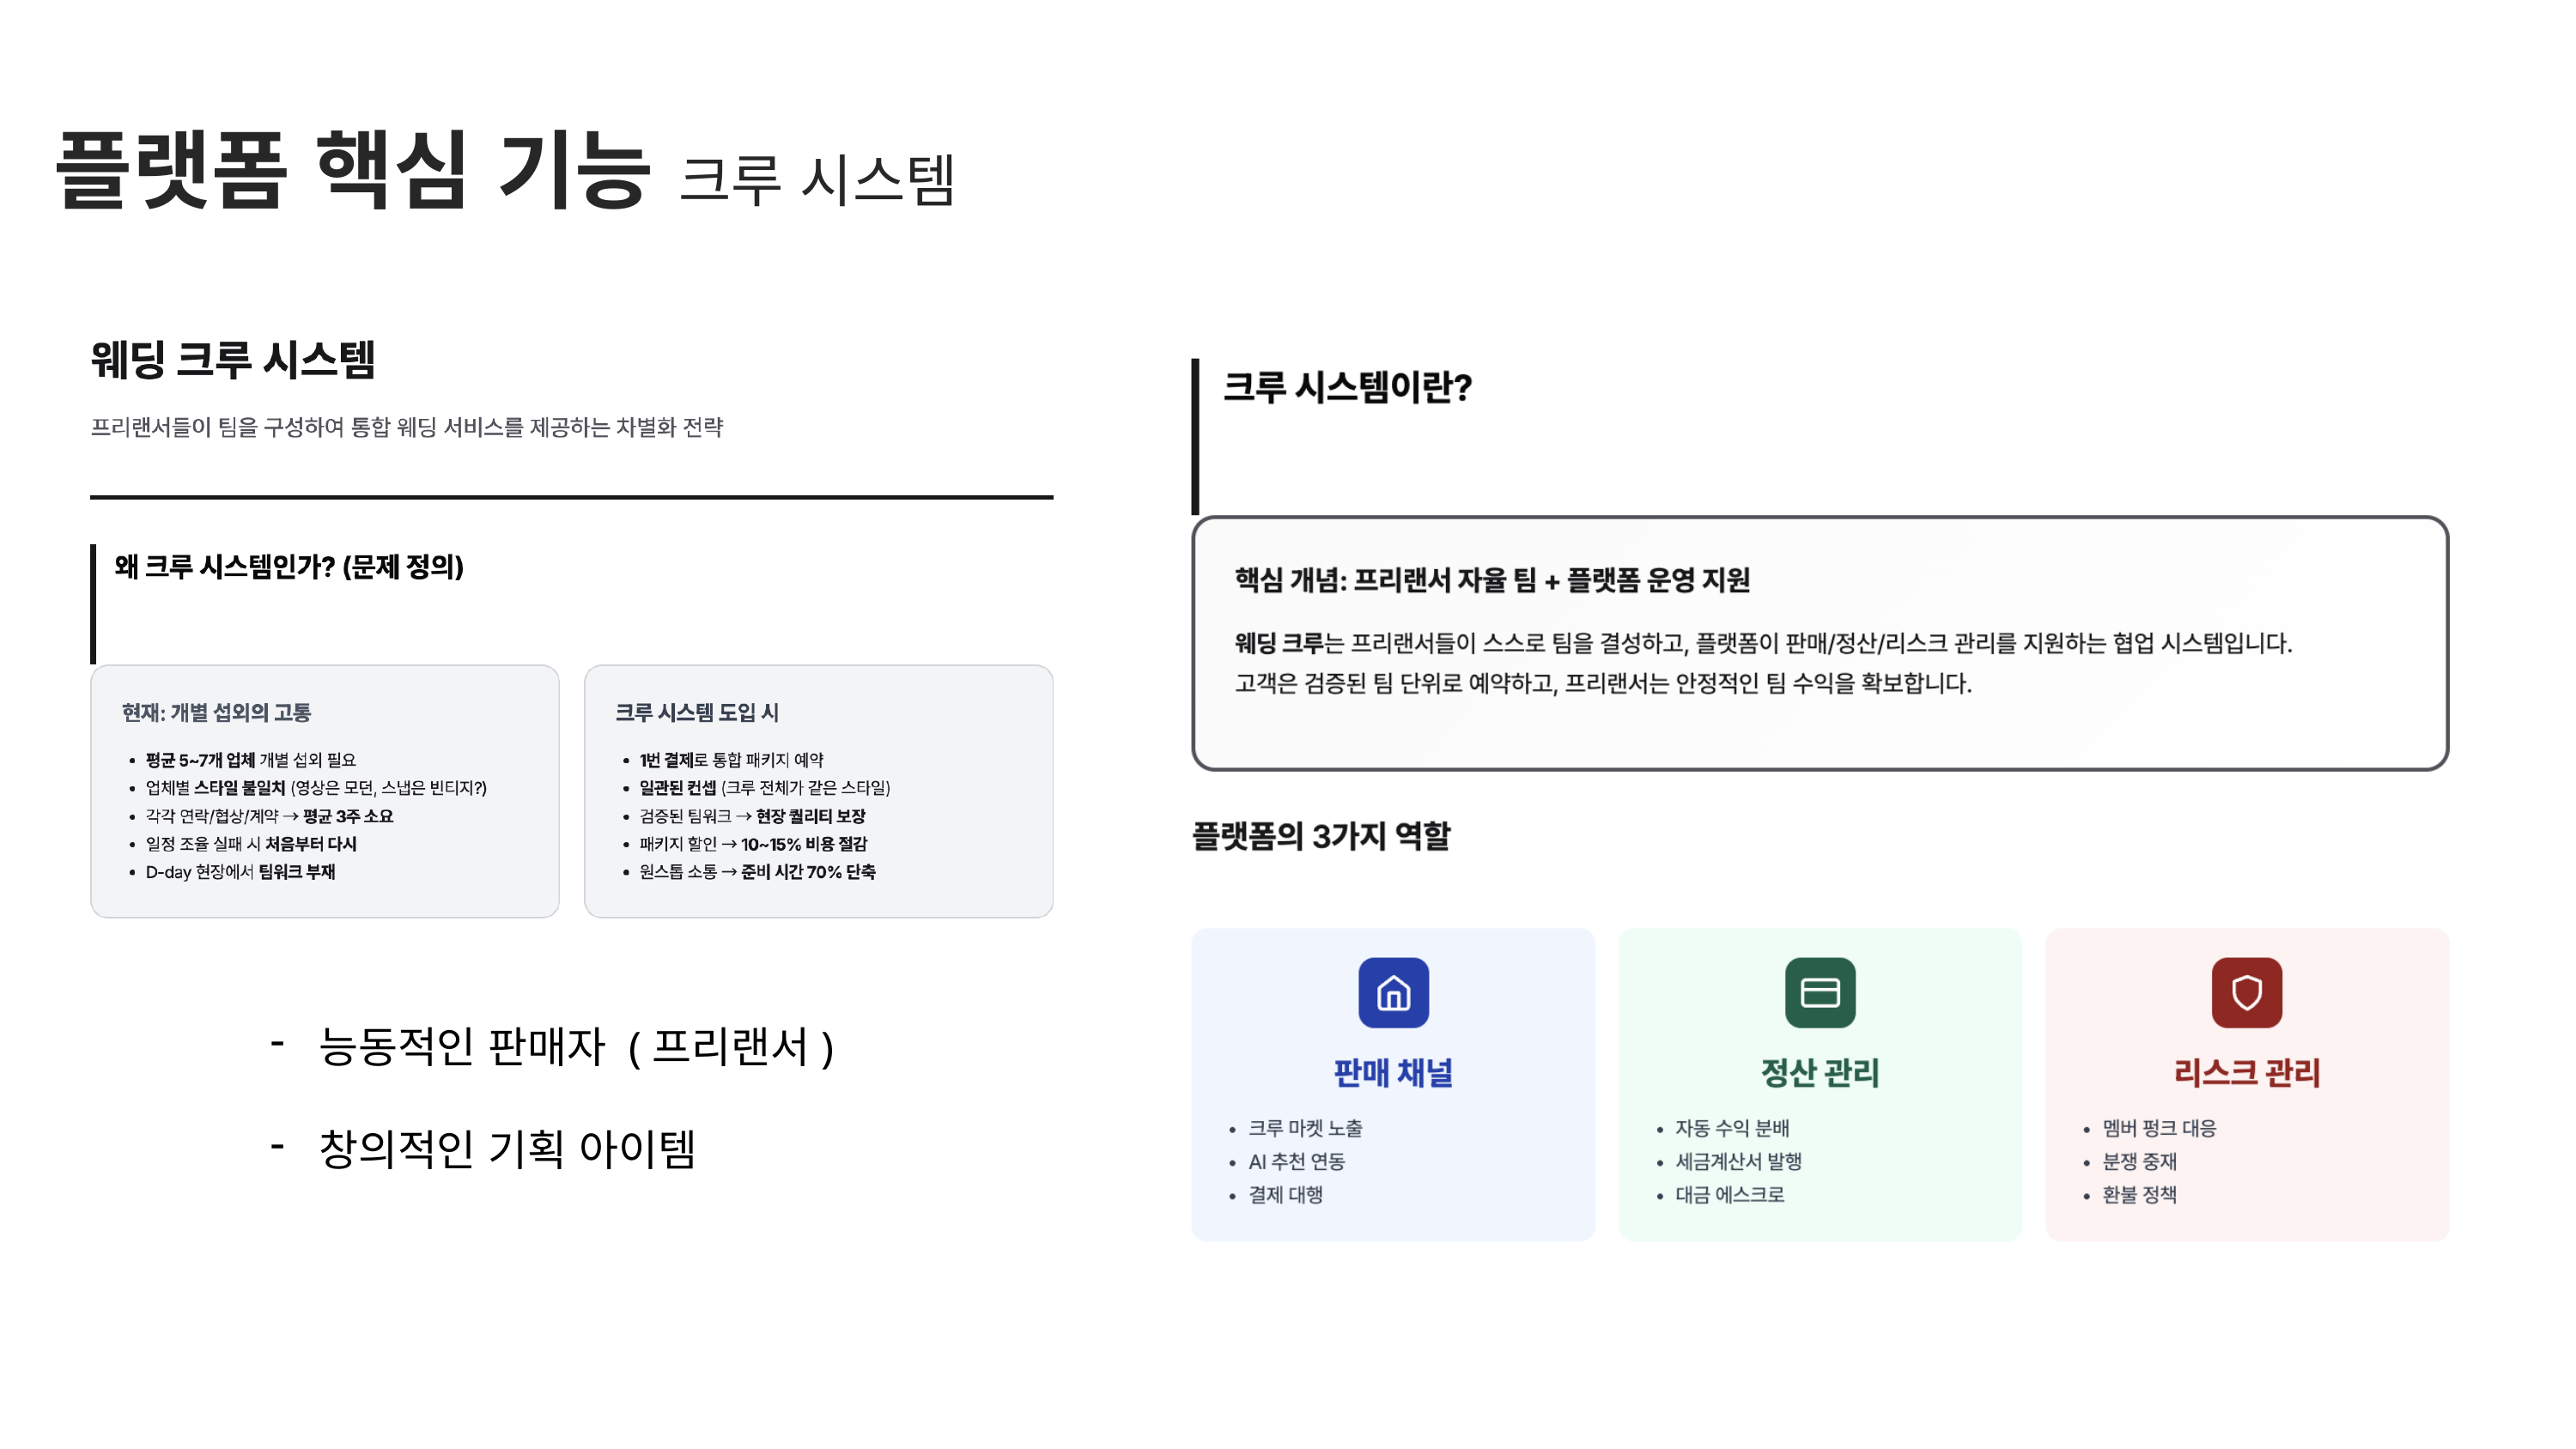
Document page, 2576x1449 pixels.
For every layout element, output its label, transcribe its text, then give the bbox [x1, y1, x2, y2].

text_box 플랫폼 핵심 기능 크루 시스템 [53, 40, 1552, 220]
picture [21, 324, 2575, 1267]
text_box 능동적인 판매자 (프리랜서) 창의적인 기획 아이템 [257, 1014, 977, 1181]
